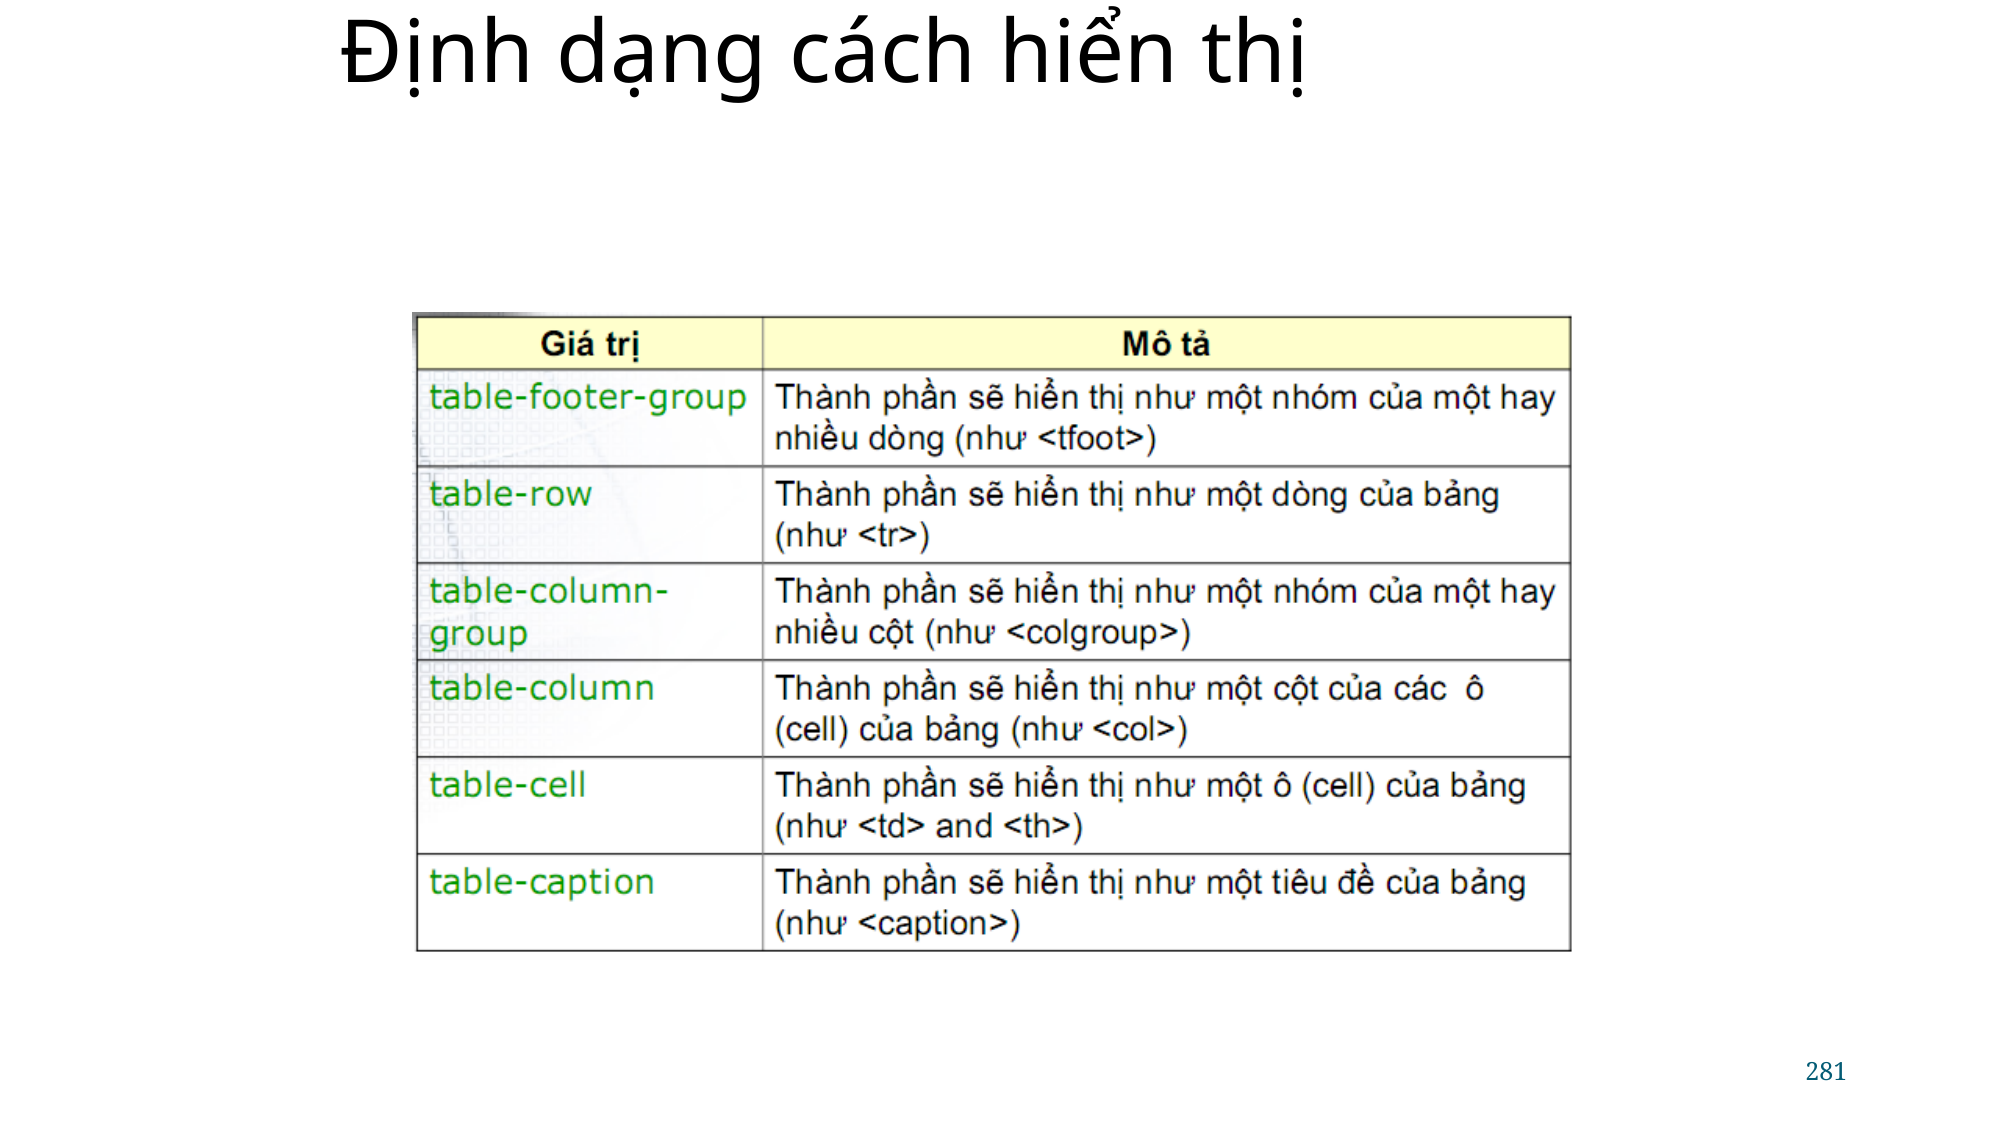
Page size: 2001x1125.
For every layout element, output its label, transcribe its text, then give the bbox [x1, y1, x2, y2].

title Định dạng cách hiển thị [324, 0, 1713, 110]
picture [412, 312, 1575, 955]
slide_number 281 [1412, 1042, 1863, 1103]
